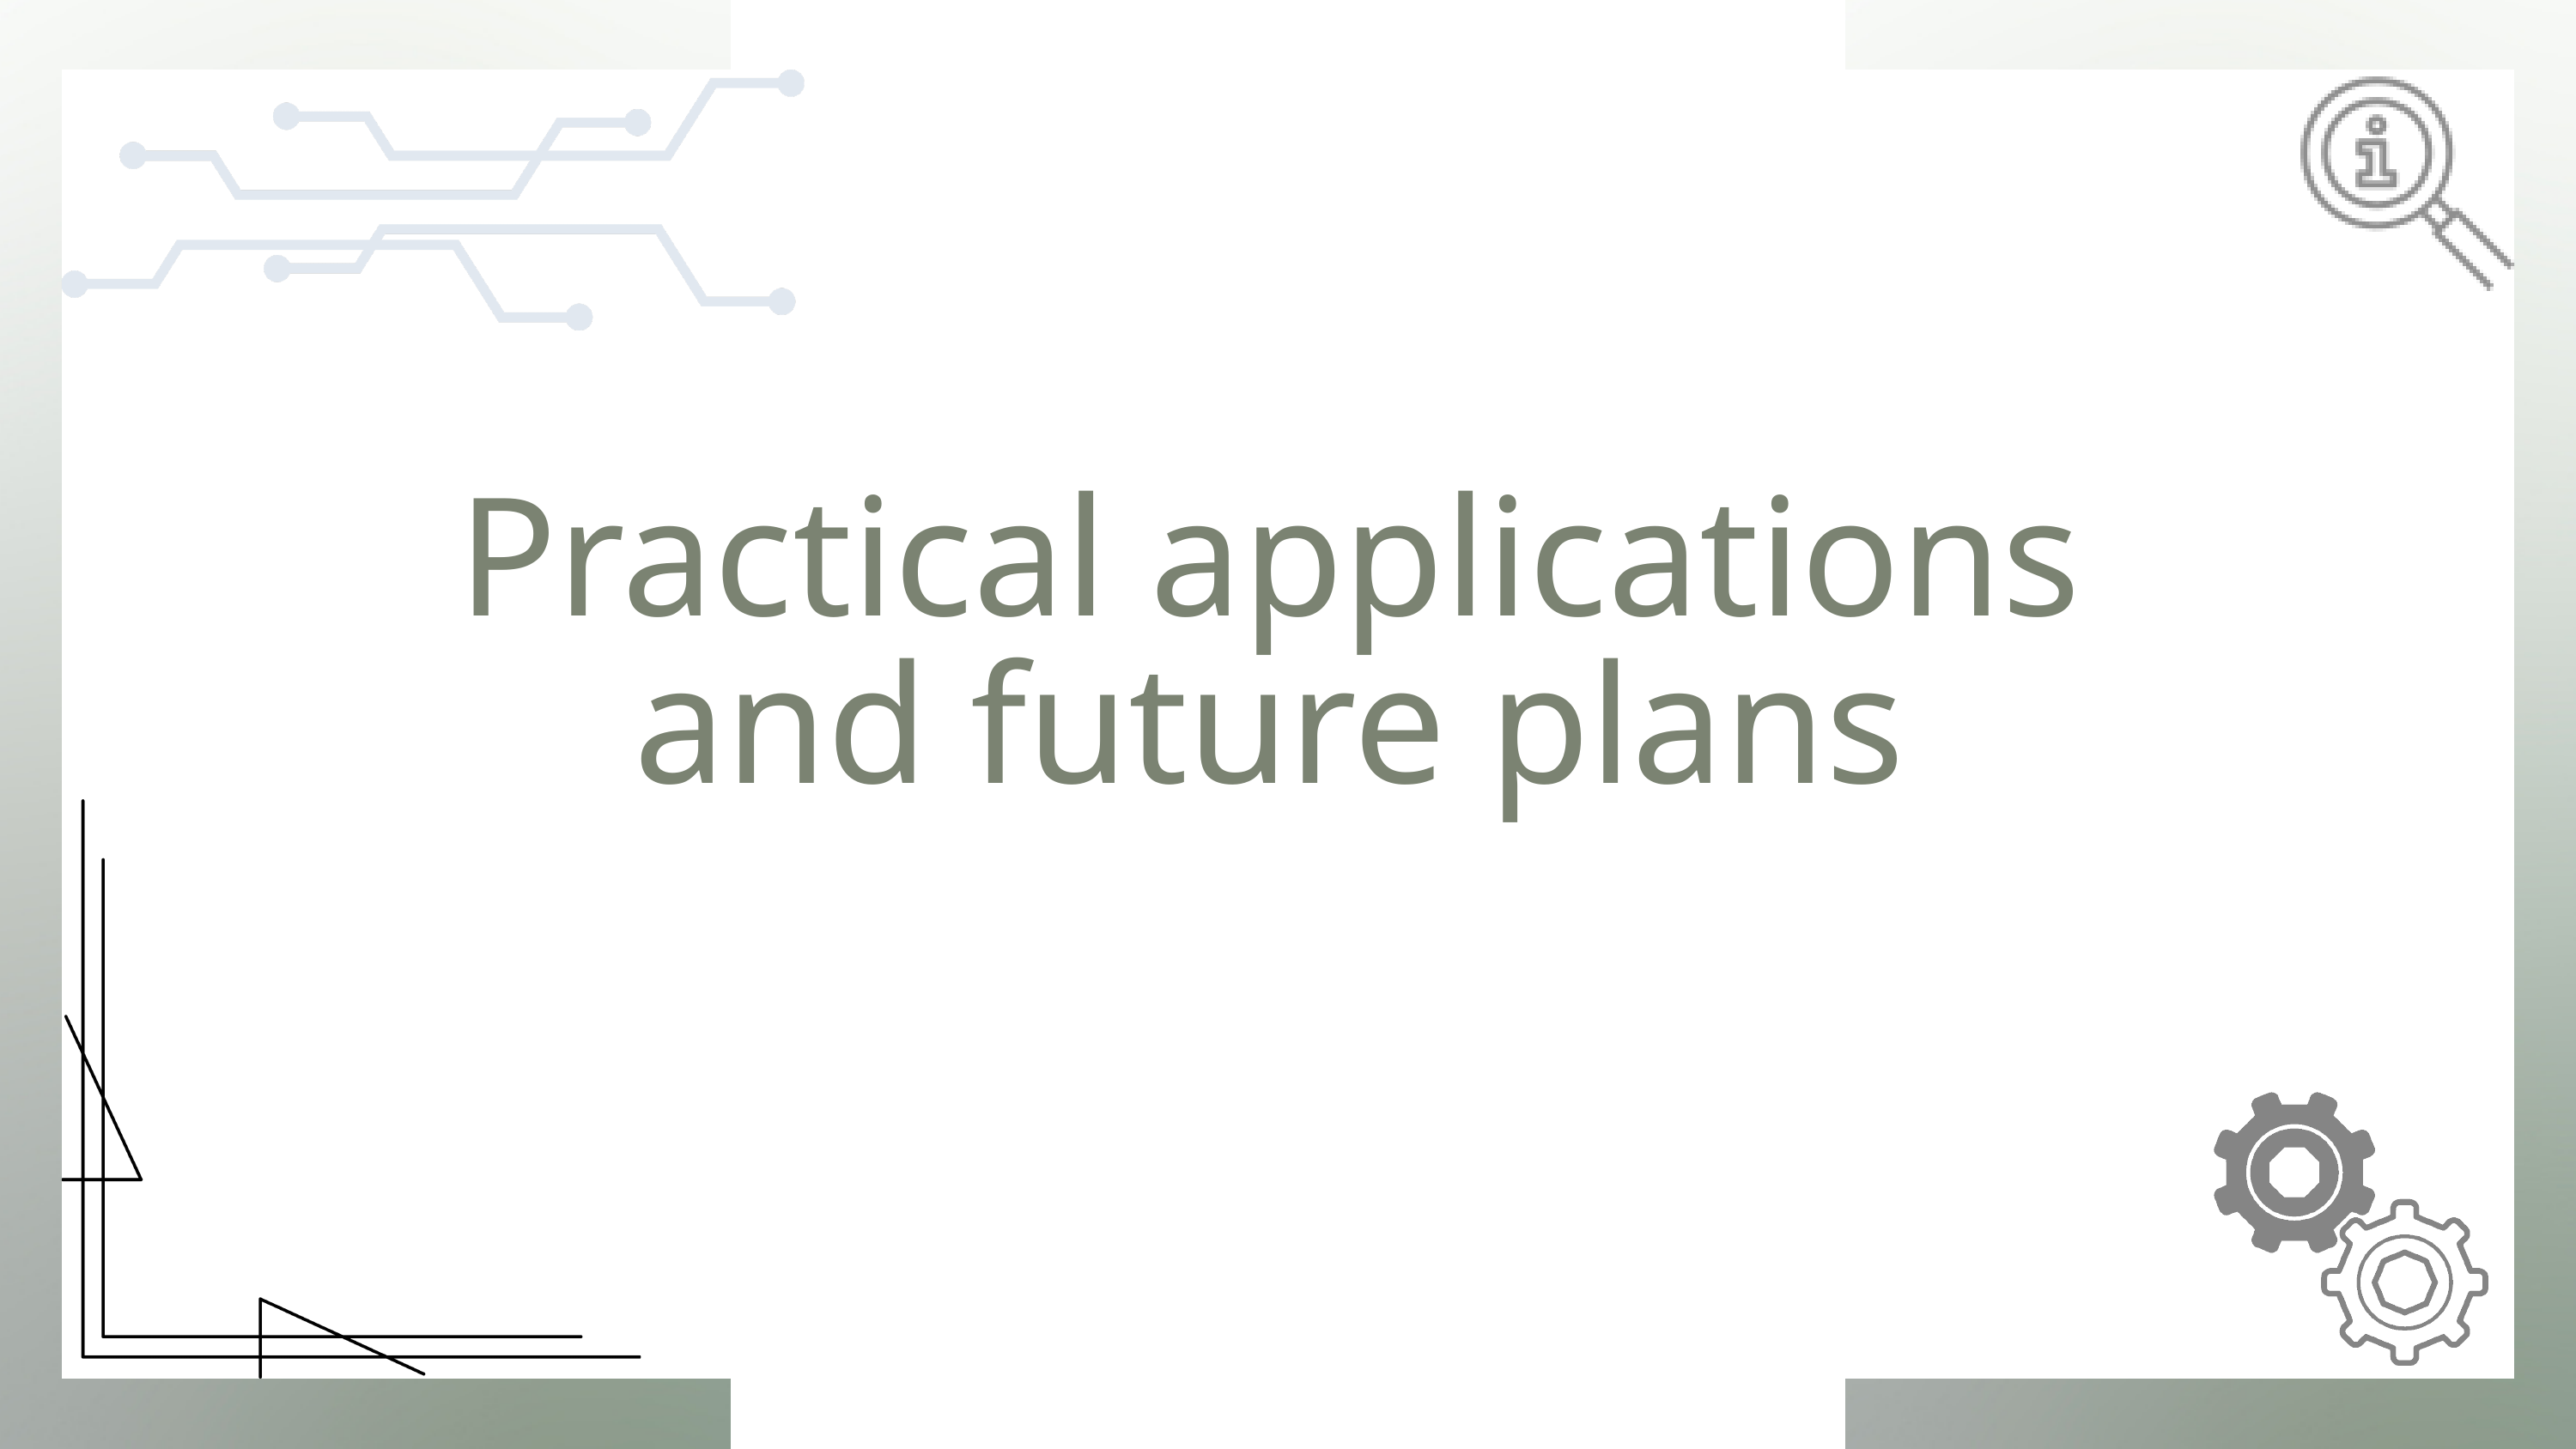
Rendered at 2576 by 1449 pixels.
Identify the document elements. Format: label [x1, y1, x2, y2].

picture [2210, 1088, 2488, 1367]
text_box [1845, 0, 2576, 1449]
text_box [0, 0, 731, 1449]
text_box [61, 70, 2515, 1379]
